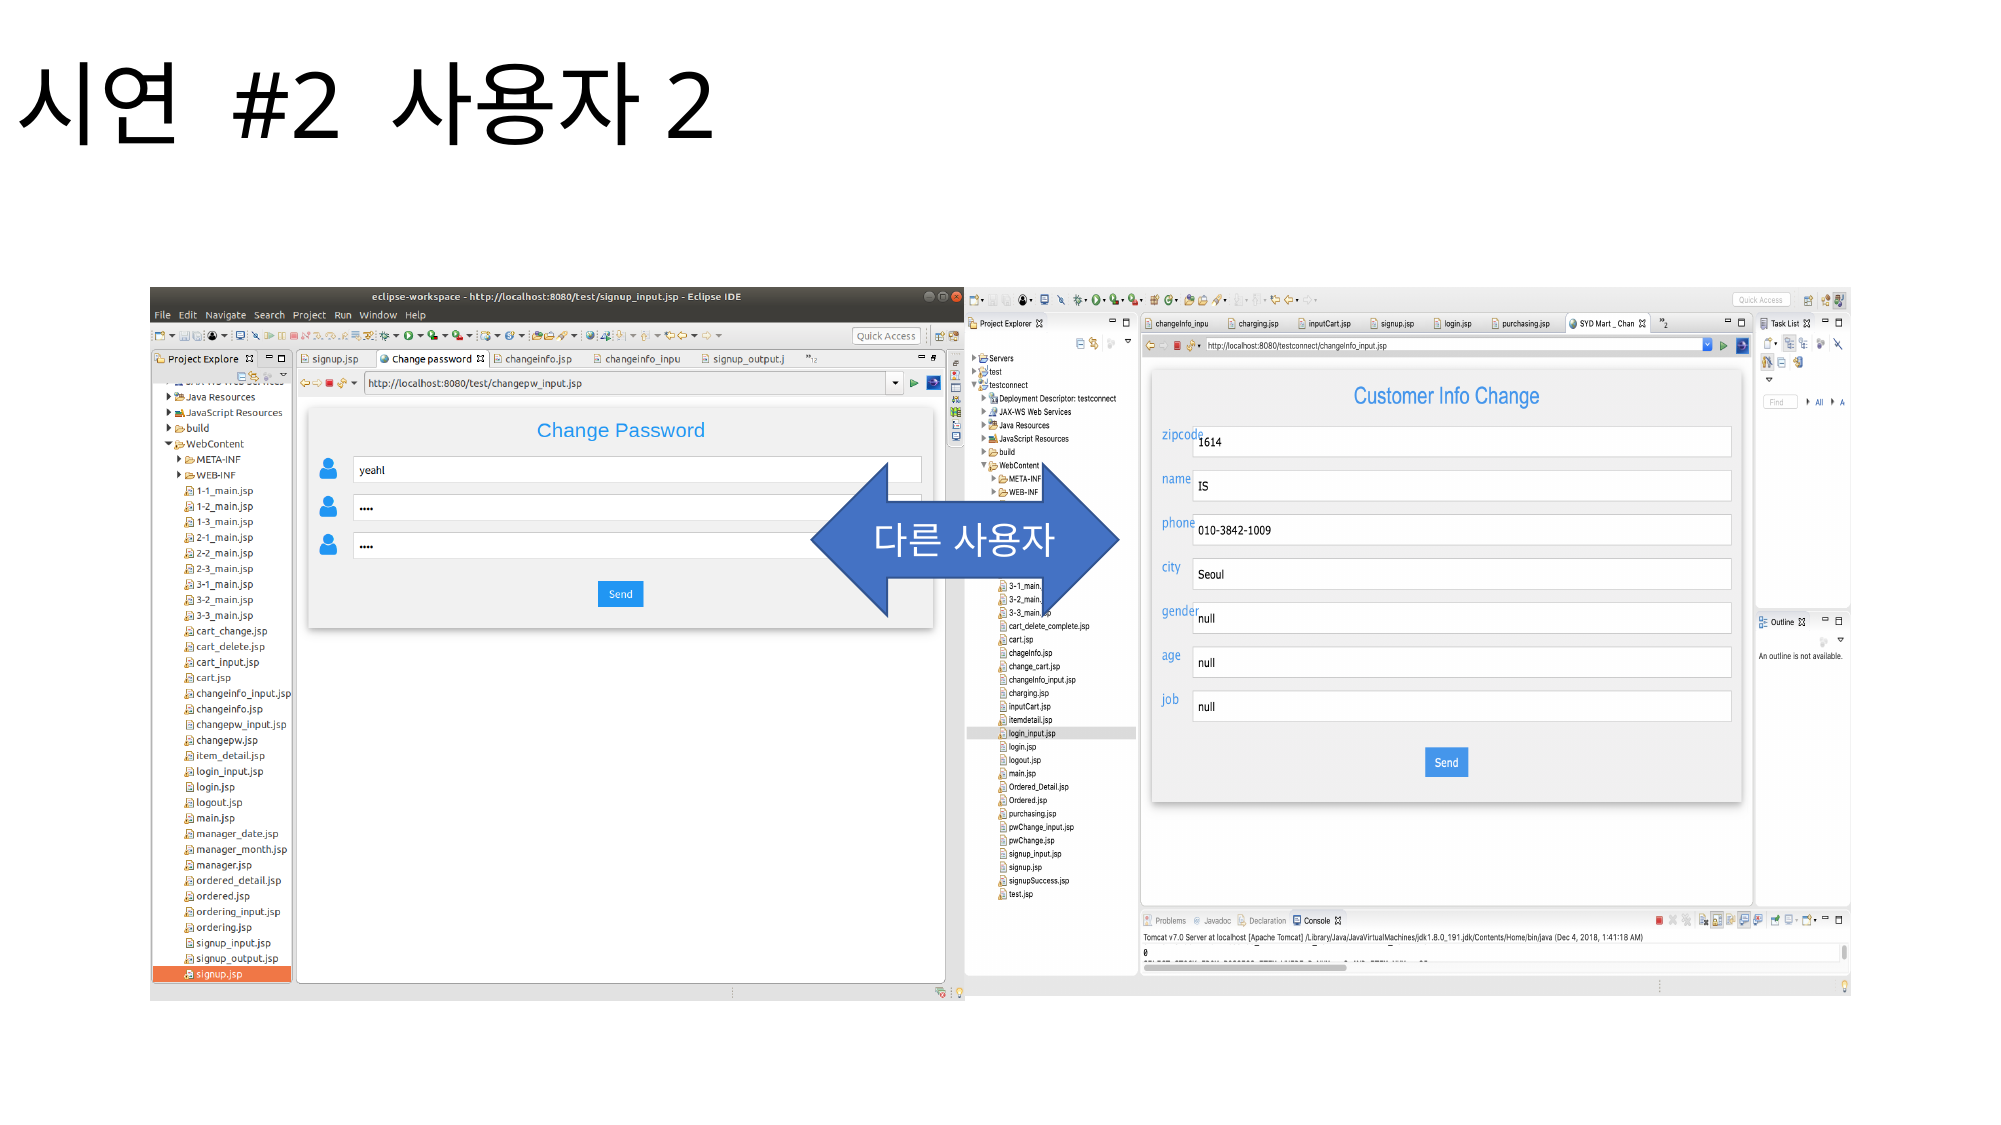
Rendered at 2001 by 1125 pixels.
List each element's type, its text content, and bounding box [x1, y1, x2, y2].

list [150, 287, 965, 1002]
picture [964, 287, 1851, 996]
title 시연 #2 사용자2 [0, 0, 2000, 218]
